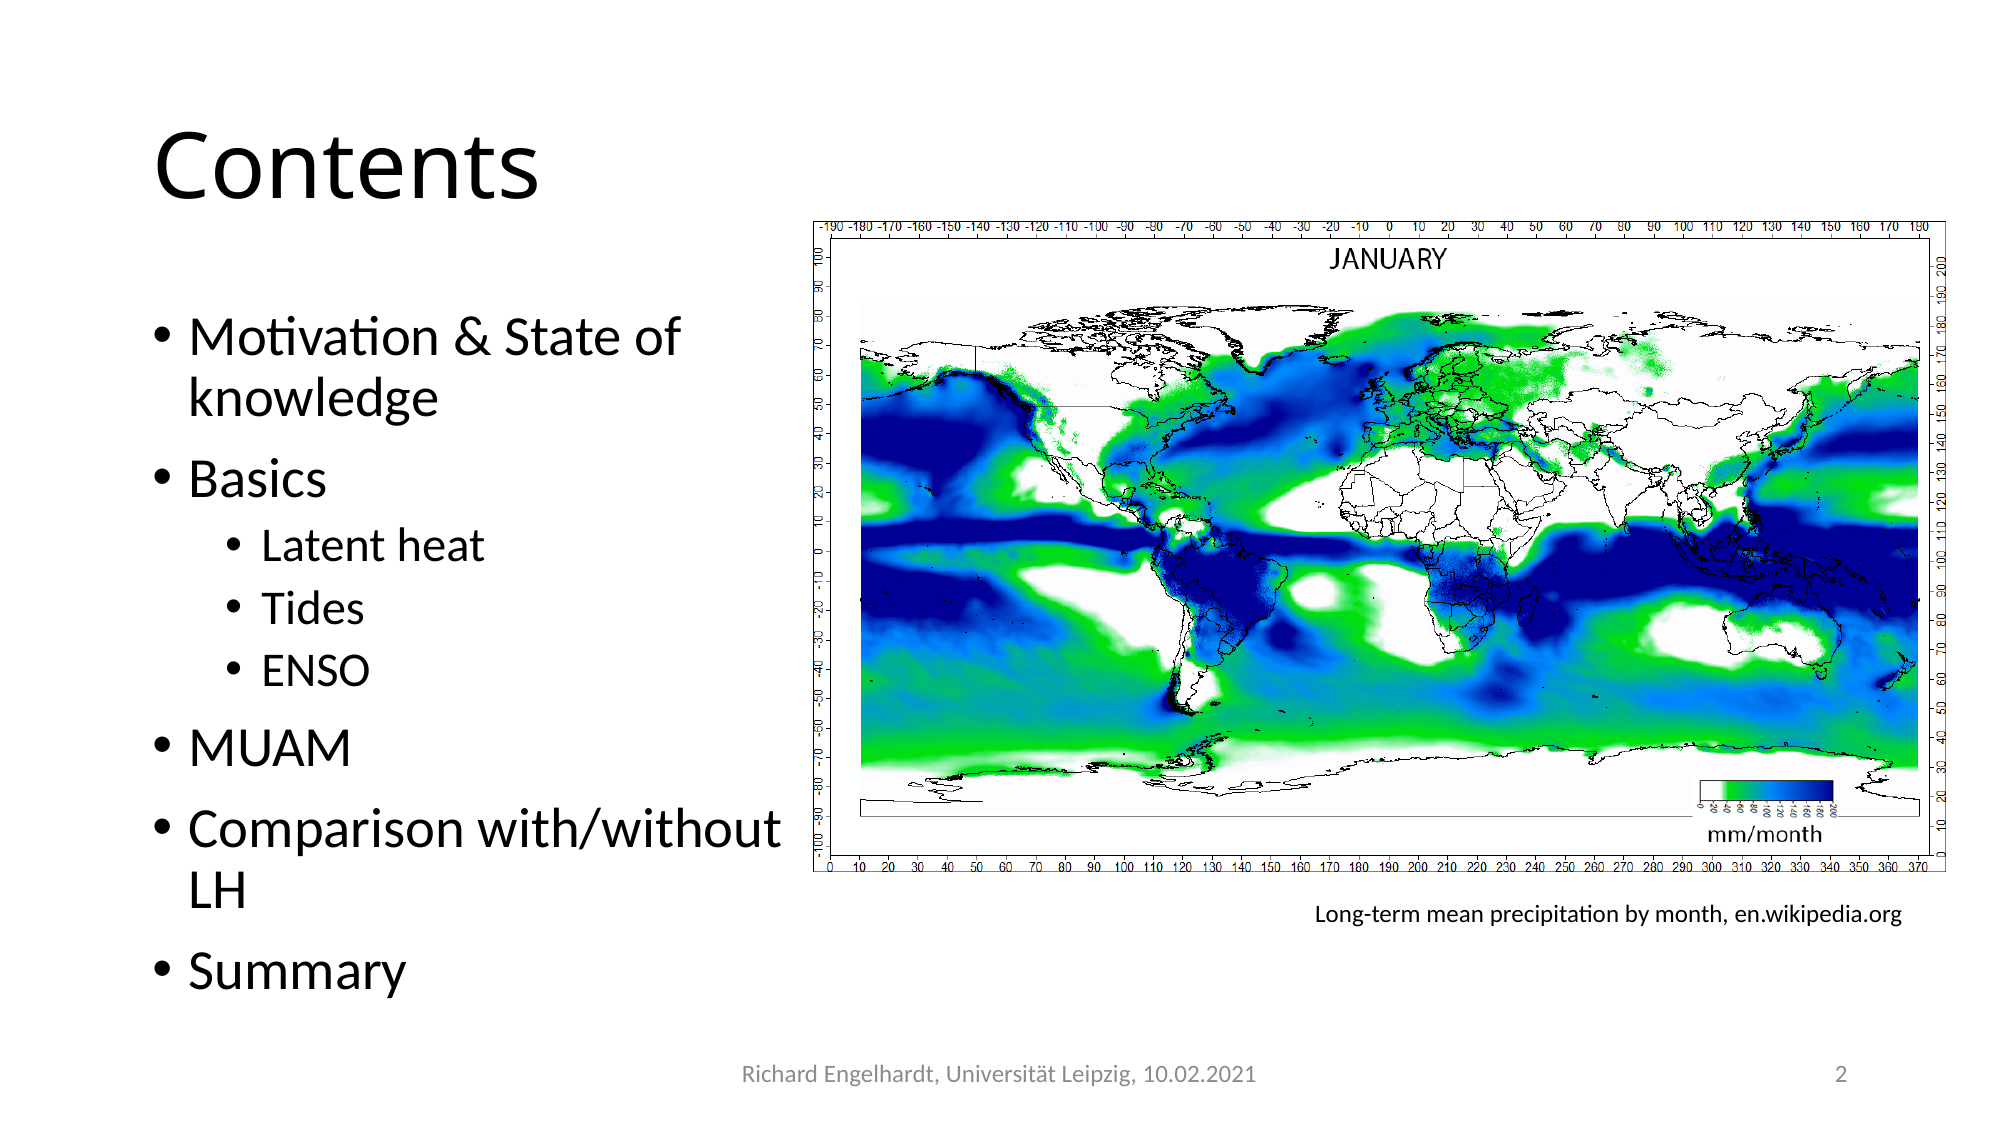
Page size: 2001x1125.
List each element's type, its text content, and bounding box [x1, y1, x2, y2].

picture [813, 221, 1946, 872]
title Contents [137, 59, 1863, 278]
list Motivation & State of knowledge Basics Latent heat Tides ENSO MUAM Comparison with/without LH Summary [137, 299, 801, 1014]
footer Richard Engelhardt, Universität Leipzig, 10.02.2021 [662, 1042, 1338, 1103]
slide_number 2 [1412, 1042, 1863, 1103]
text_box Long-term mean precipitation by month, en.wikipedia.org [1300, 890, 1946, 936]
